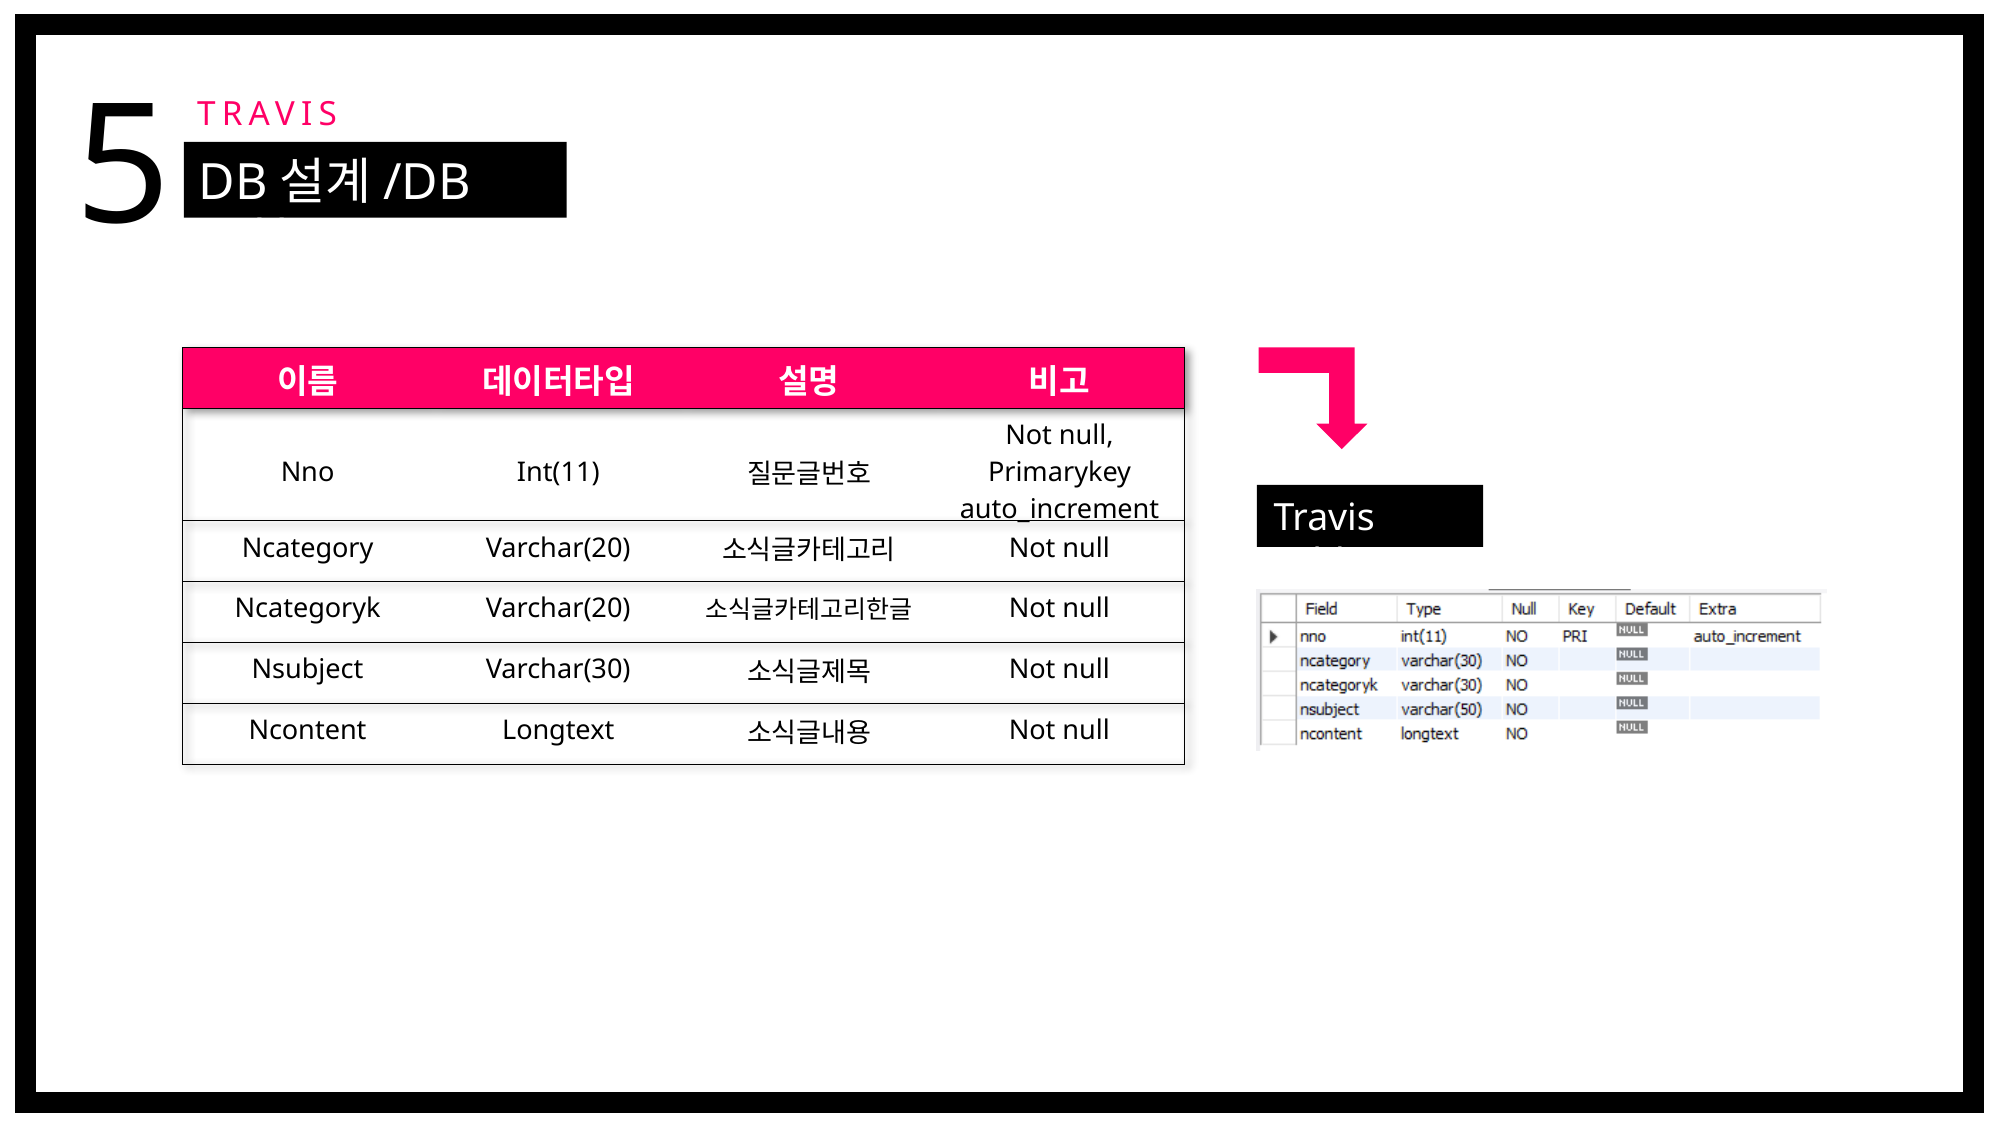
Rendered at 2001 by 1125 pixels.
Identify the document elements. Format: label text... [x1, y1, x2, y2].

table_cell Nsubject [183, 643, 433, 703]
text_box DB설계/DB구현 [183, 141, 565, 277]
table_cell 소식글제목 [684, 643, 934, 703]
table_cell 소식글내용 [684, 704, 934, 764]
text_box 5 [60, 48, 183, 264]
table_cell Nno [183, 409, 433, 520]
table_cell 질문글번호 [684, 409, 934, 520]
table_cell Not null [934, 704, 1184, 764]
table_cell Varchar(20) [433, 521, 684, 581]
picture [1256, 589, 1827, 751]
table_cell Longtext [433, 704, 684, 764]
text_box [1256, 484, 1484, 547]
table_cell Not null [934, 521, 1184, 581]
text_box TRAVIS [183, 84, 371, 140]
table_cell Ncontent [183, 704, 433, 764]
table_cell 소식글카테고리한글 [684, 582, 934, 642]
table_cell Ncategory [183, 521, 433, 581]
table_cell Ncategoryk [183, 582, 433, 642]
table_header 설명 [684, 348, 934, 408]
text_box [24, 23, 1975, 1103]
table_cell Int(11) [433, 409, 684, 520]
table_header 비고 [934, 348, 1184, 408]
table_cell Varchar(30) [433, 643, 684, 703]
table_header 데이터타입 [433, 348, 684, 408]
table_cell 소식글카테고리 [684, 521, 934, 581]
text_box [1257, 346, 1370, 451]
table_header 이름 [183, 348, 433, 408]
table_cell Not null [934, 582, 1184, 642]
table_cell Not null [934, 643, 1184, 703]
table_cell Varchar(20) [433, 582, 684, 642]
table_cell Not null, Primarykey auto_increment [934, 409, 1184, 520]
